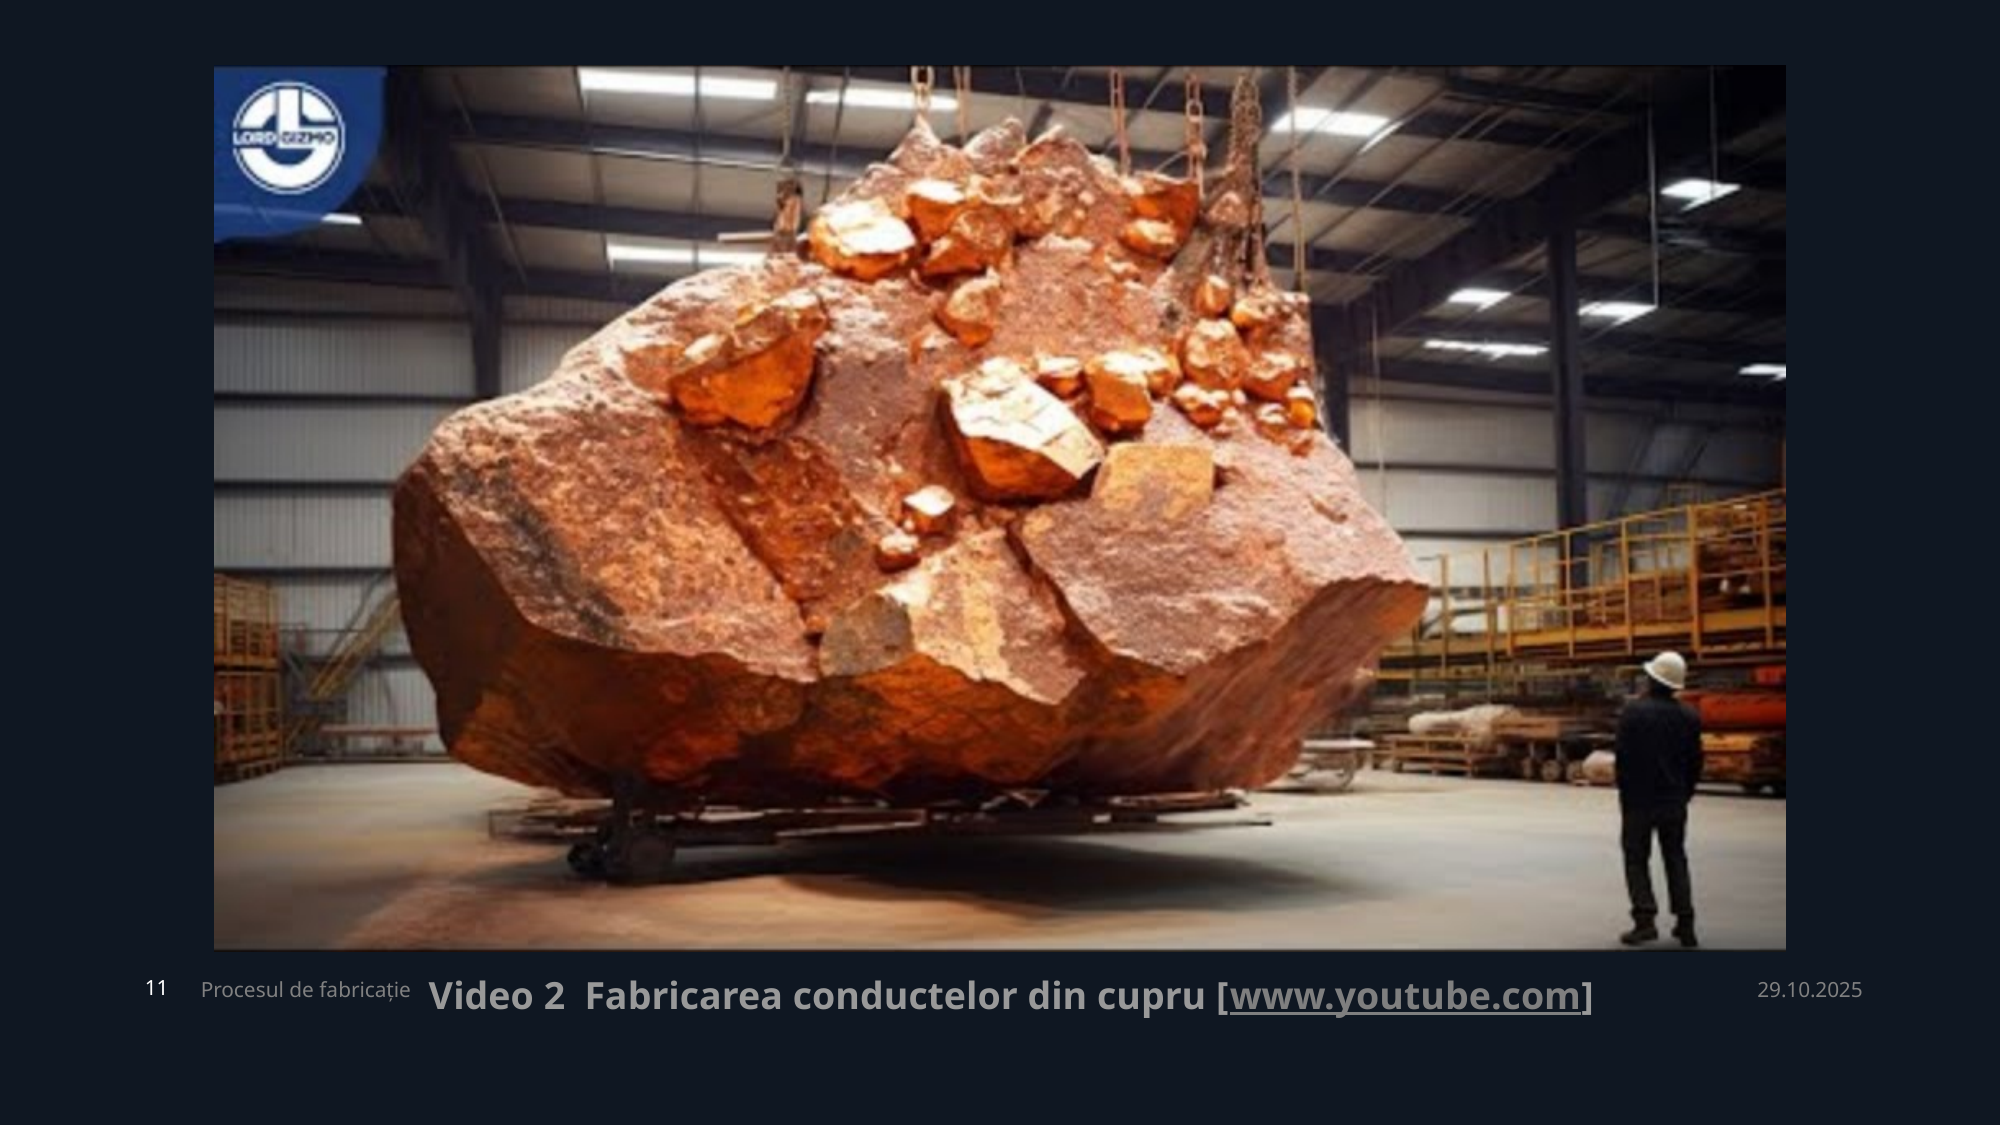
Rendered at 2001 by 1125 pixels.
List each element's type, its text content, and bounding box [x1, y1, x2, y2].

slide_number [1643, 964, 1863, 1014]
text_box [213, 64, 1787, 953]
text_box Video 2 Fabricarea conductelor din cupru [www.youtube.com] [409, 964, 1613, 1031]
text_box Procesul de fabricație [185, 964, 665, 1014]
slide_number 11 [127, 964, 185, 1014]
